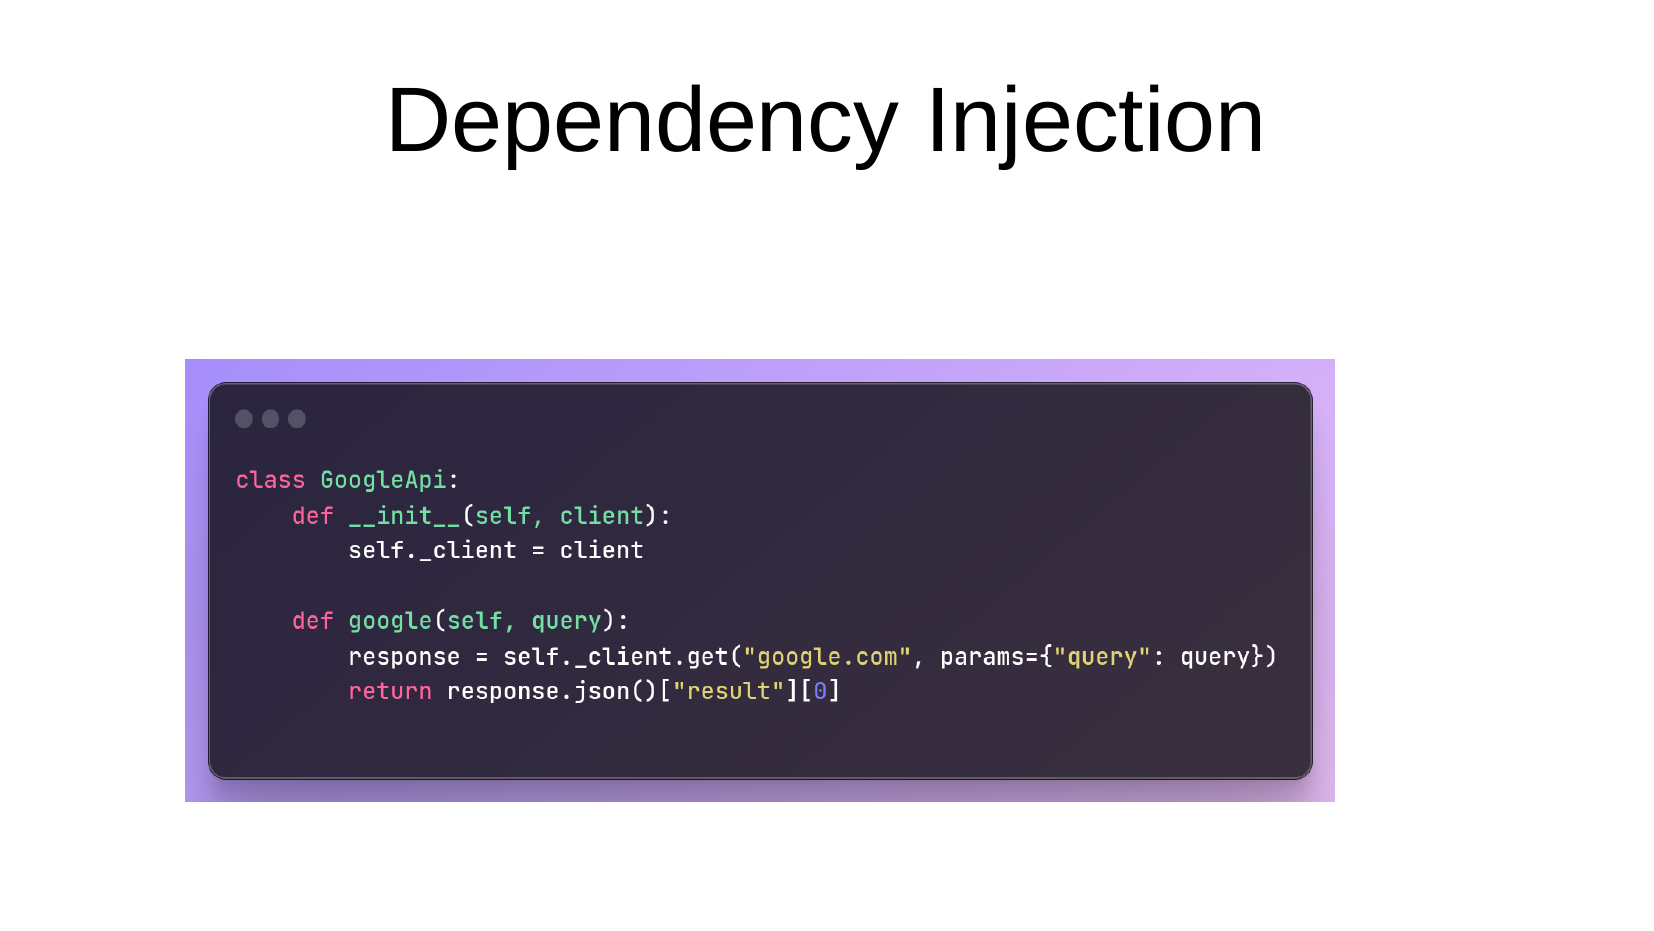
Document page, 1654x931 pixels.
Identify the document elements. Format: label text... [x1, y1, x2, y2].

text_box Dependency Injection [82, 37, 1571, 193]
picture [185, 359, 1336, 802]
